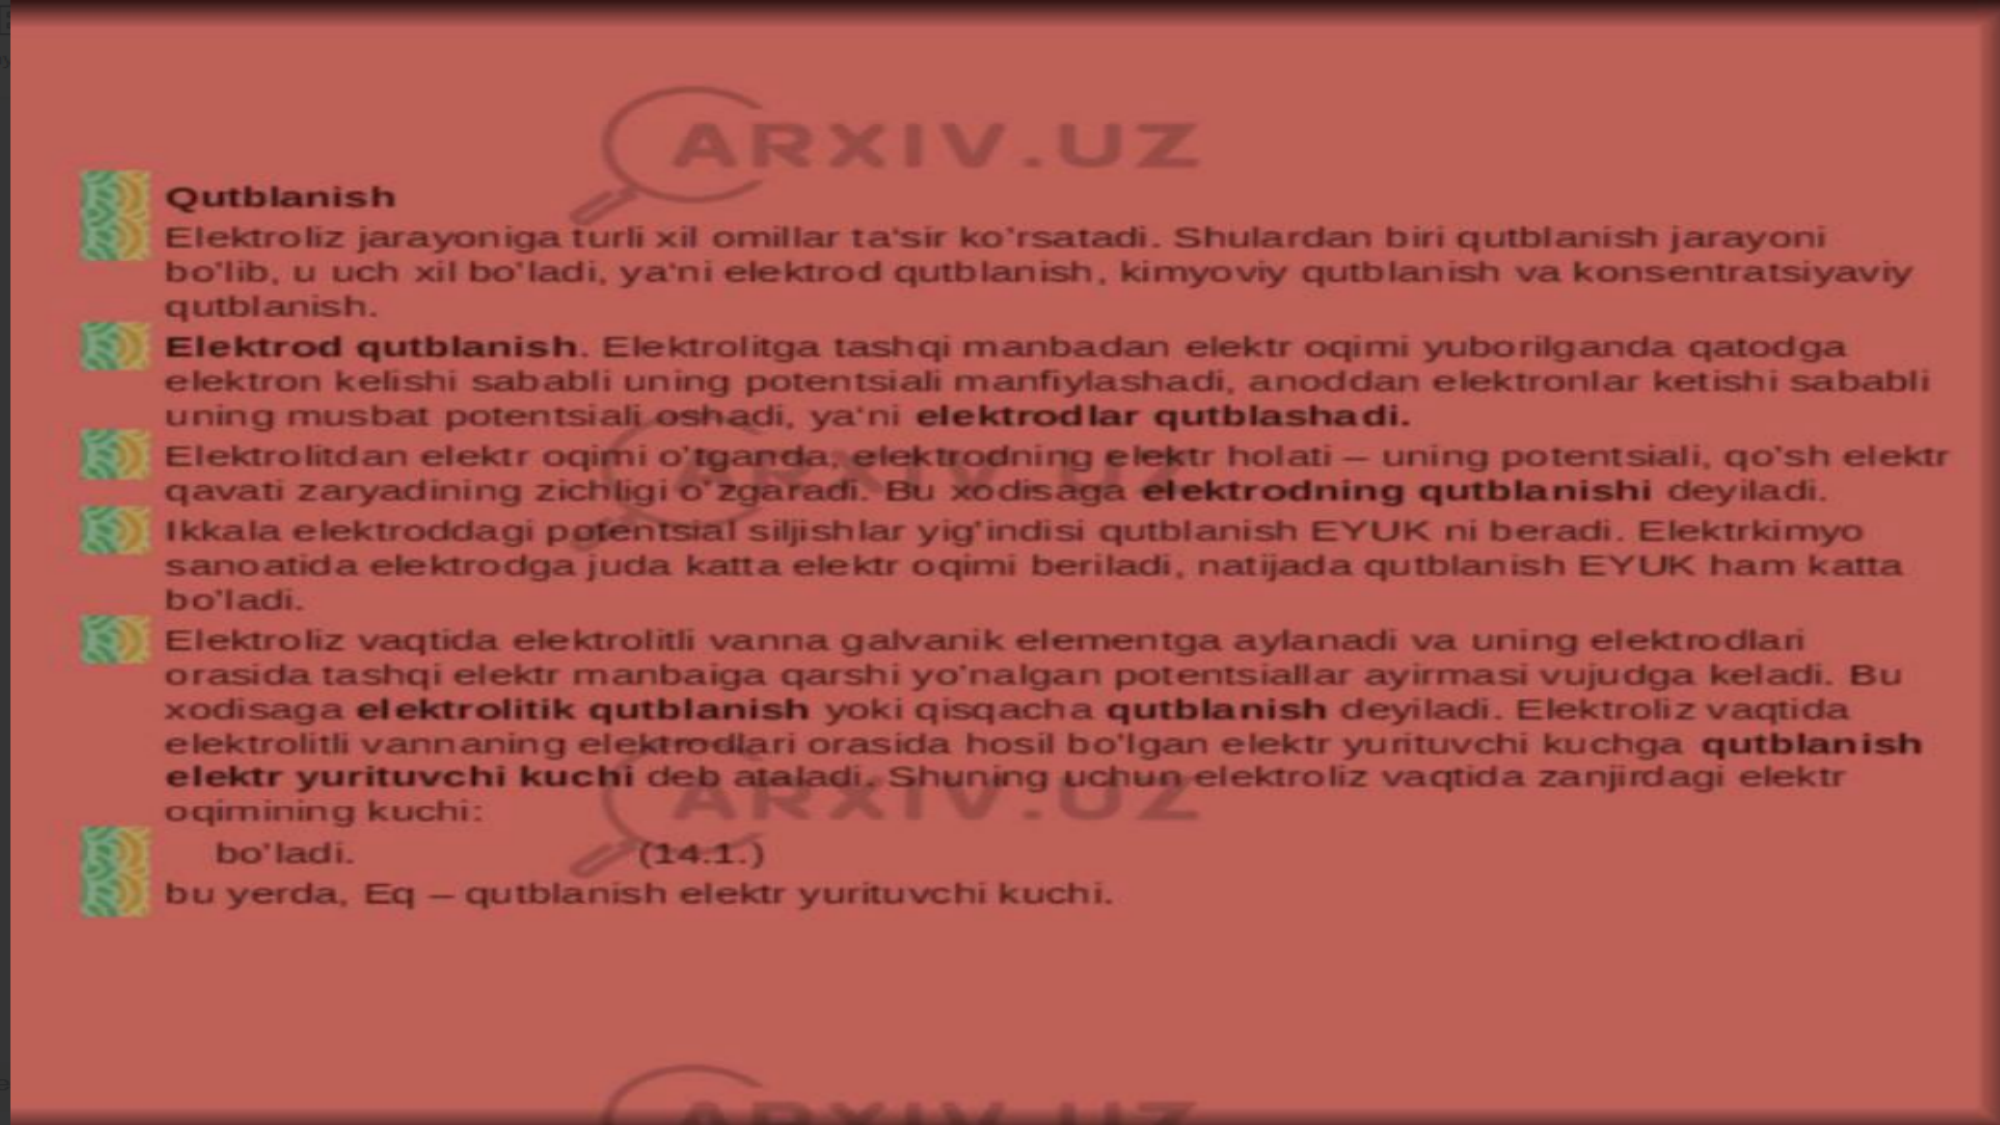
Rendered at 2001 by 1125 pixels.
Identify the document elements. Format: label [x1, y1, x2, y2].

list [0, 0, 2000, 1125]
